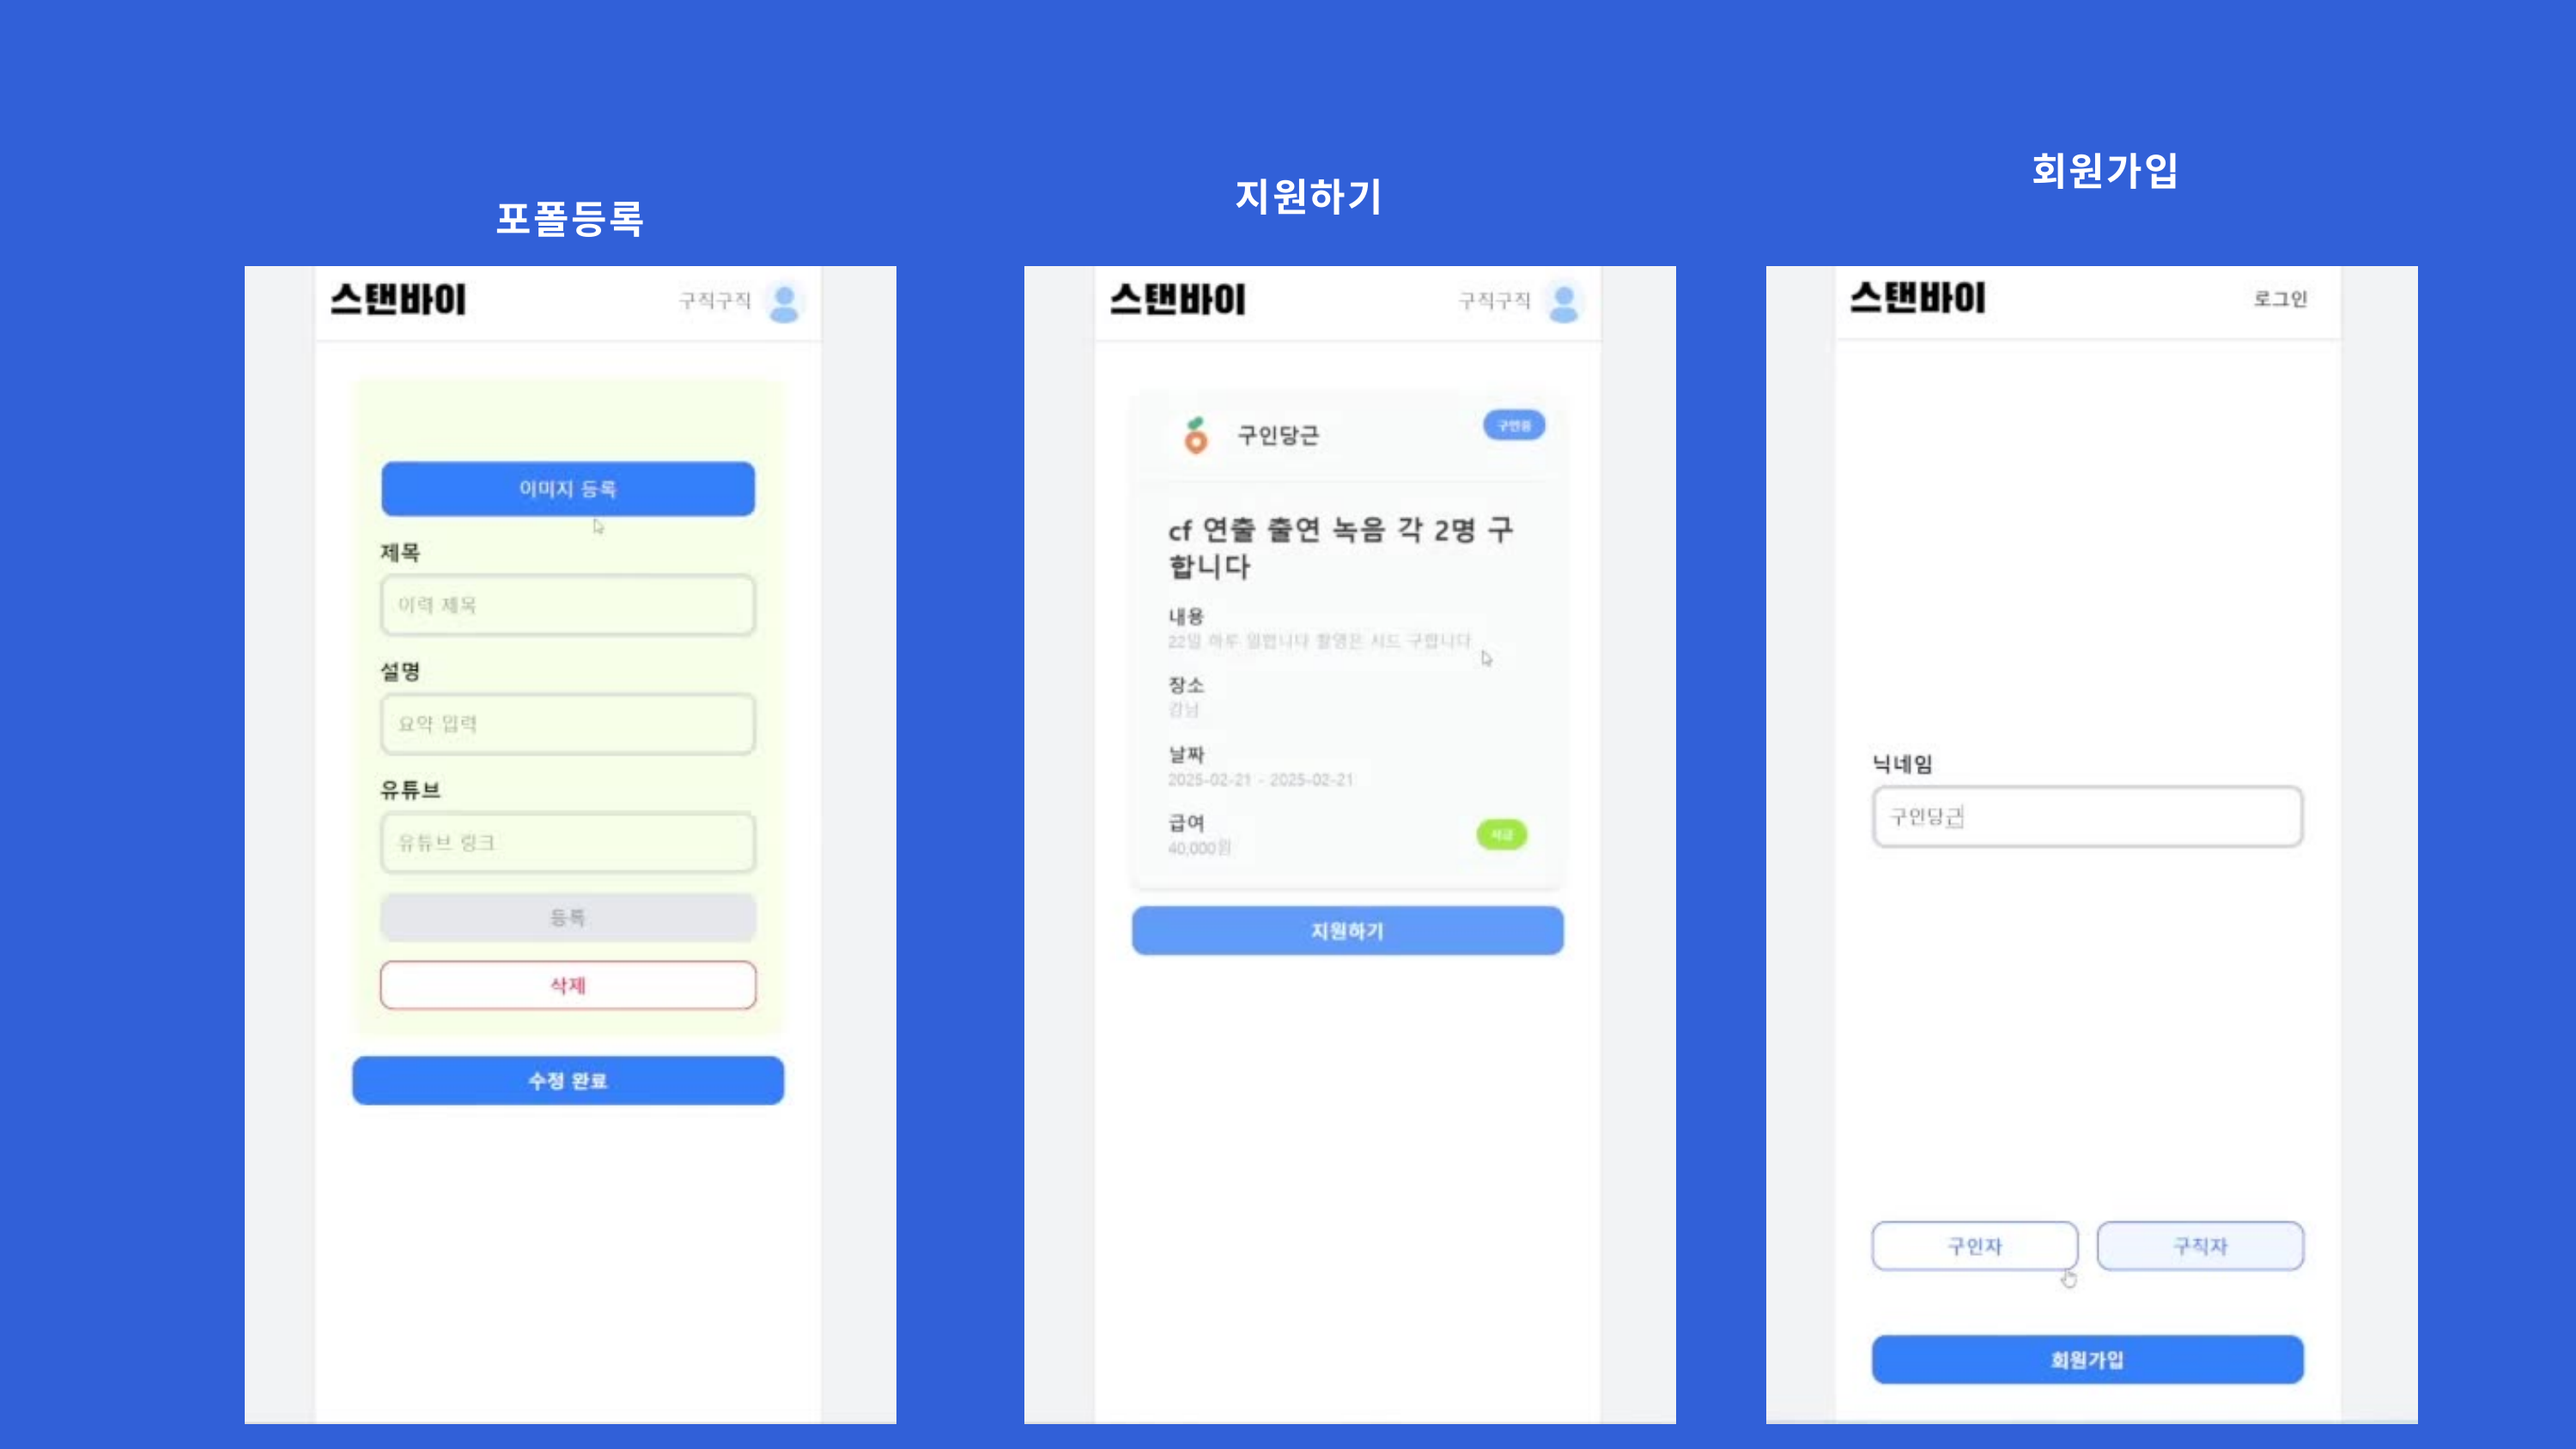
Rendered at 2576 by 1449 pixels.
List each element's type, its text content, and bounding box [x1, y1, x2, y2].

text_box 포폴등록 [330, 184, 811, 242]
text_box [244, 265, 897, 1425]
text_box 지원하기 [1069, 161, 1550, 219]
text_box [1765, 265, 2419, 1425]
text_box 회원가입 [1865, 135, 2347, 194]
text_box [1024, 265, 1677, 1425]
